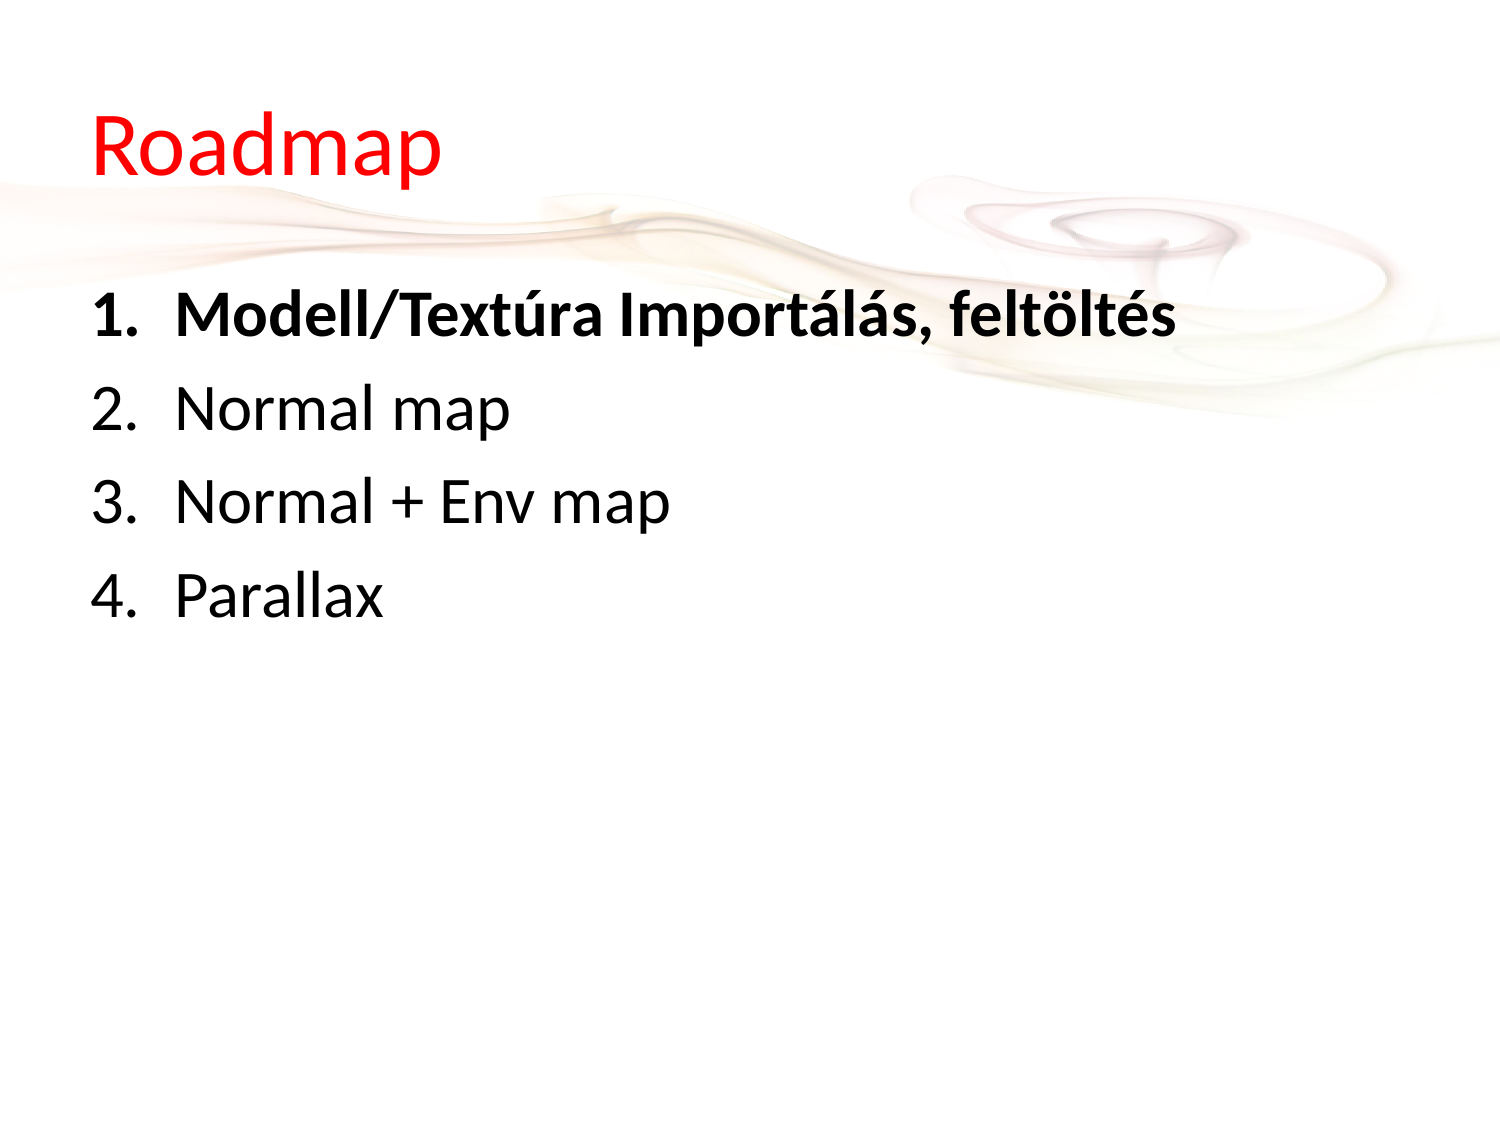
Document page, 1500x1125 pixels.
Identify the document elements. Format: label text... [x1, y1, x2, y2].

title Roadmap [75, 45, 1425, 233]
list Modell/Textúra Importálás, feltöltés Normal map Normal + Env map Parallax [75, 262, 1425, 1100]
